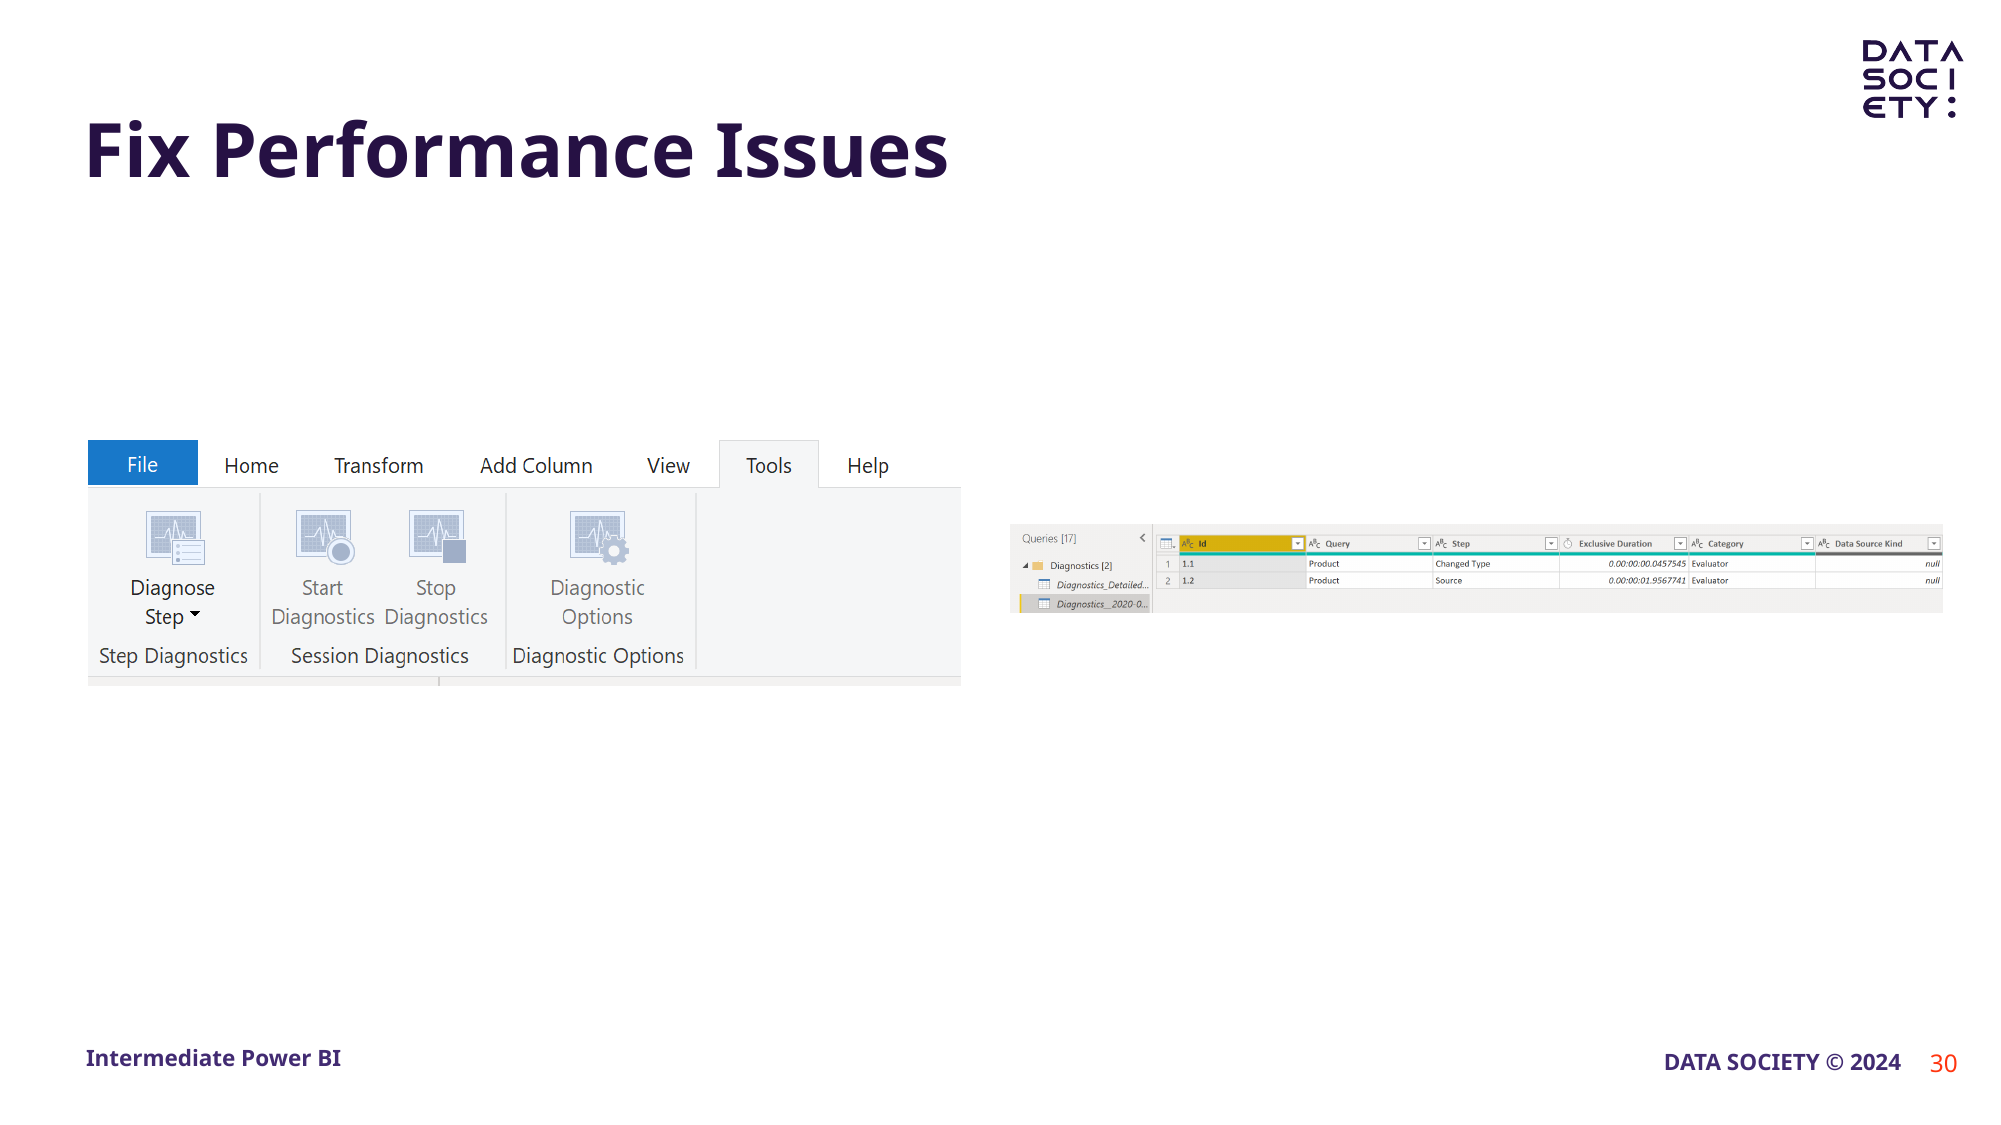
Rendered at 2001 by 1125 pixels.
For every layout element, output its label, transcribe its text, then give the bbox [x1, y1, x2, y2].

picture [1010, 524, 1943, 613]
picture [86, 439, 961, 686]
title Fix Performance Issues [68, 87, 1932, 213]
slide_number ‹#› [1853, 1033, 1974, 1097]
picture [1863, 40, 1964, 118]
